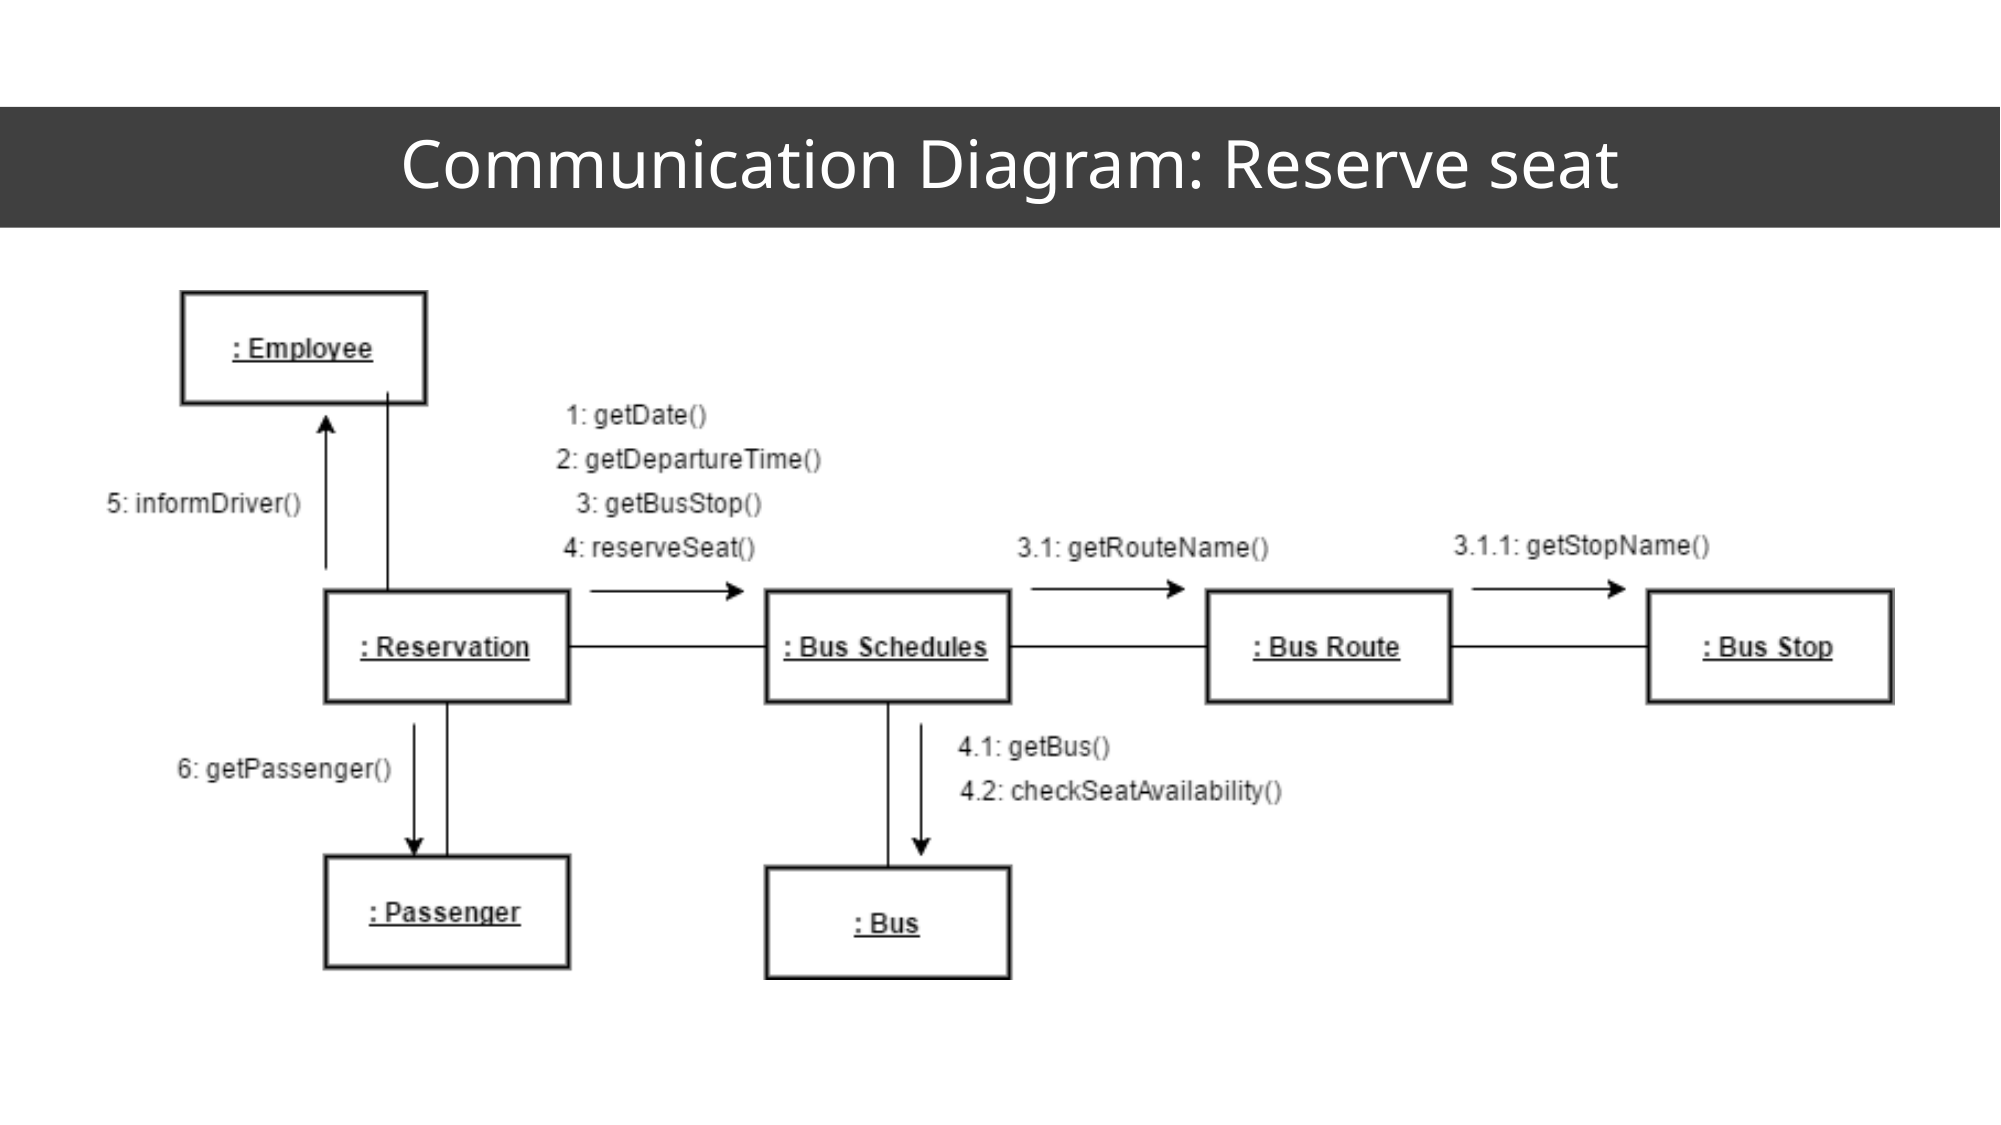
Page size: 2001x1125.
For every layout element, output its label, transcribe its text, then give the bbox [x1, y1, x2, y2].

title Communication Diagram: Reserve seat [91, 105, 1931, 228]
text_box [0, 106, 2000, 229]
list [105, 290, 1895, 980]
